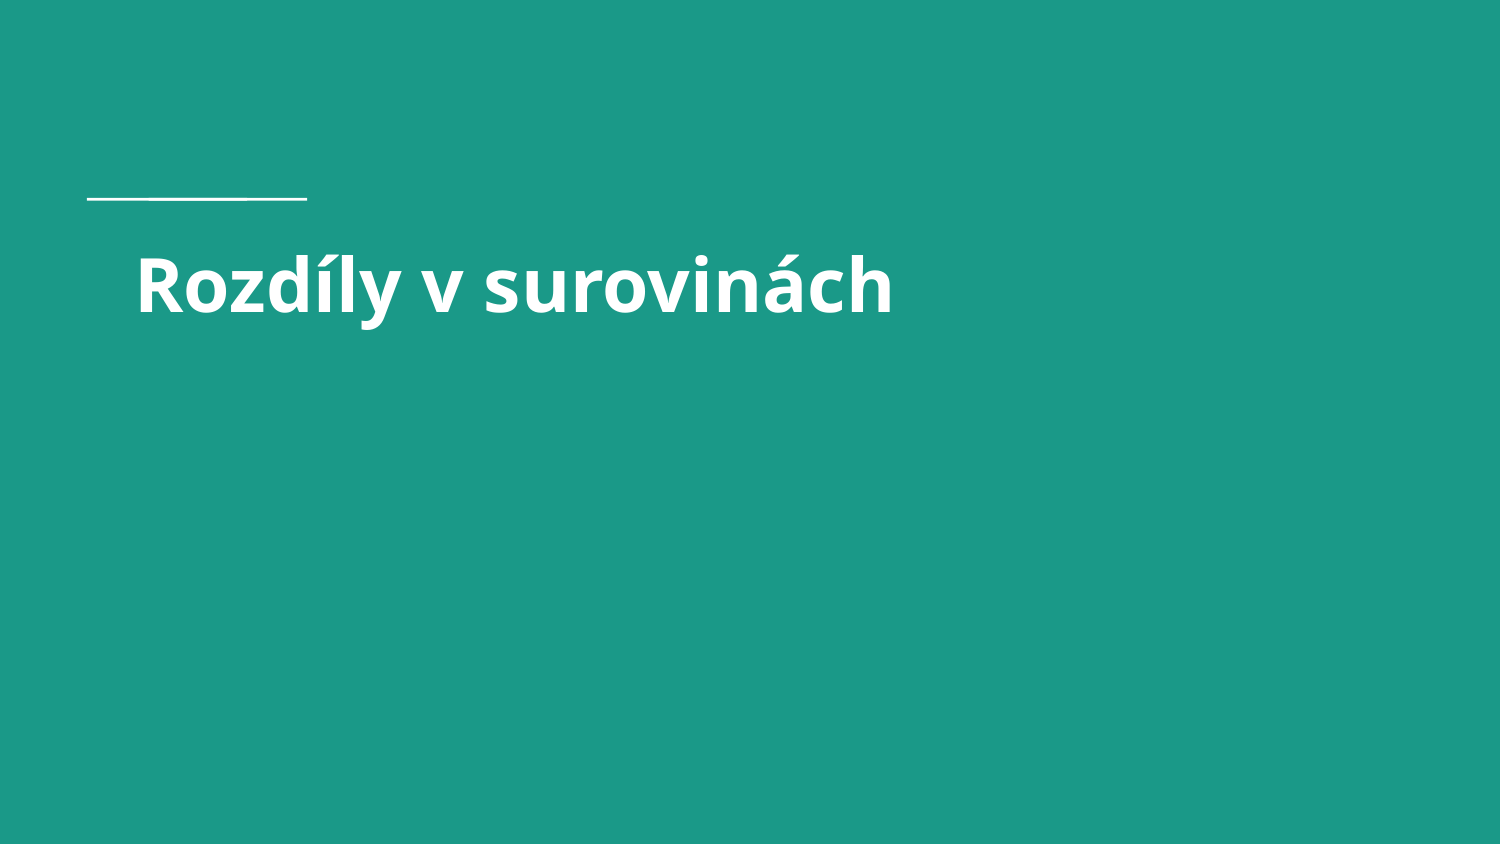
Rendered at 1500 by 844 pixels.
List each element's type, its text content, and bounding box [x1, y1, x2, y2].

title Rozdíly v surovinách [119, 216, 1381, 466]
